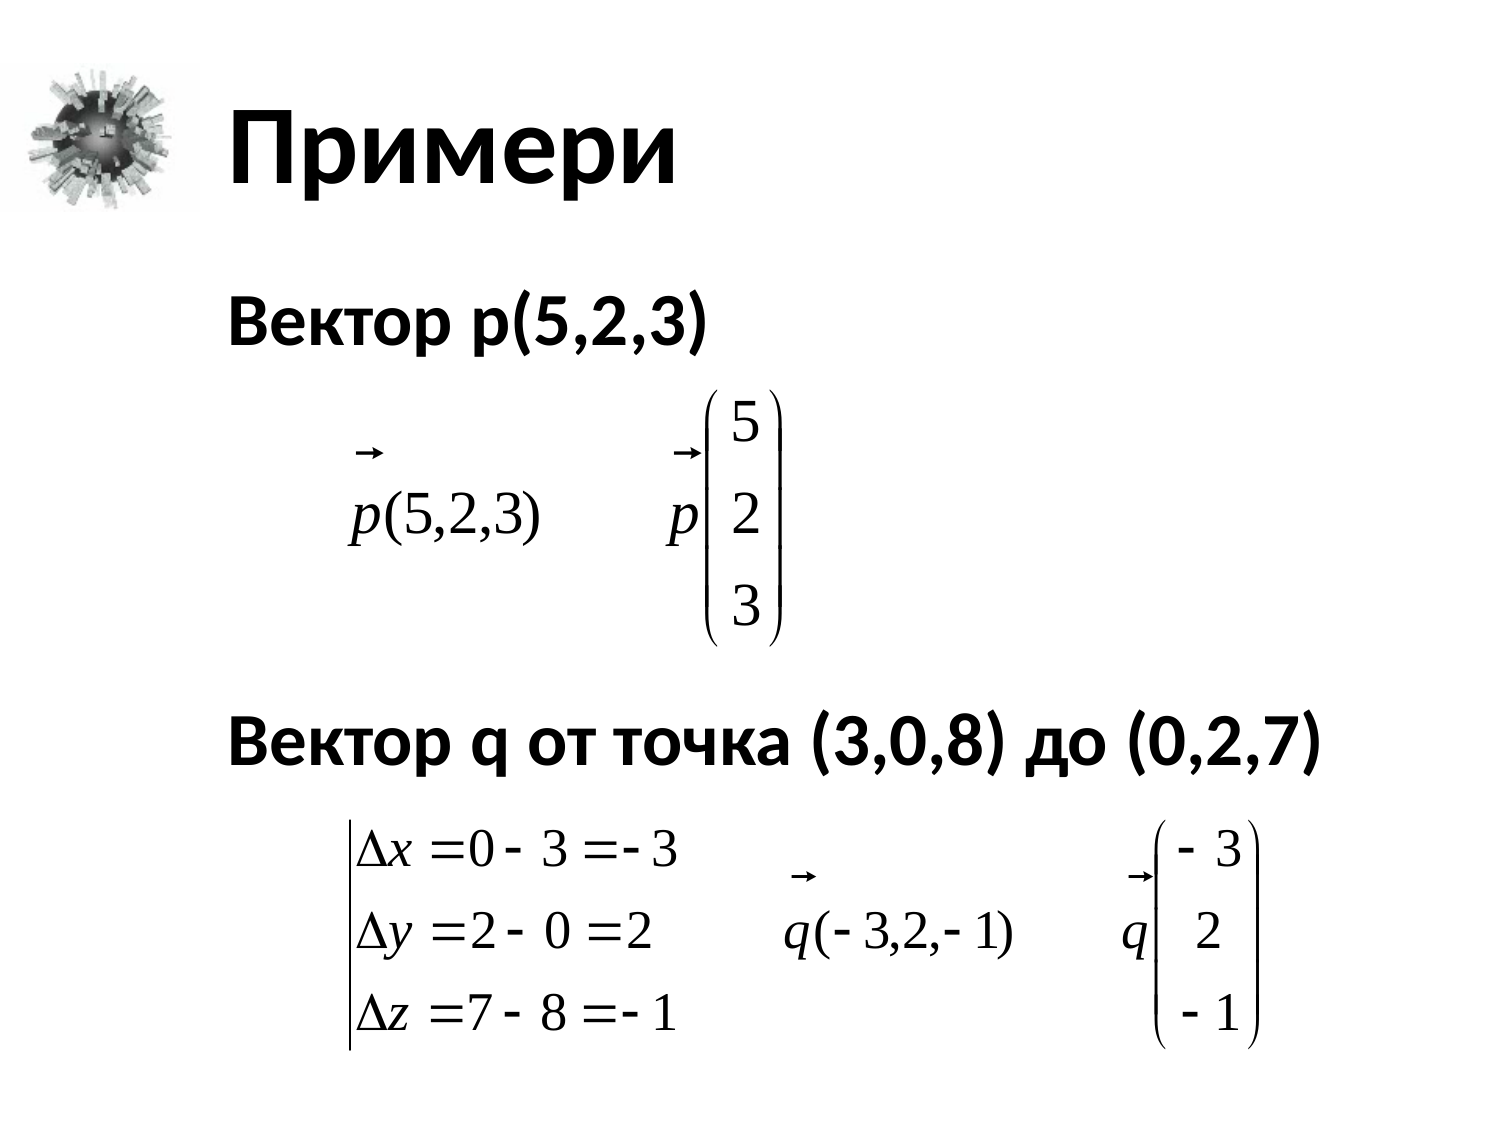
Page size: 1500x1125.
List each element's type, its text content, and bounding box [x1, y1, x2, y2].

list Вектор p(5,2,3) Вектор q от точка (3,0,8) до (0,2,7) [212, 262, 1500, 1100]
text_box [339, 807, 1333, 1063]
title Примери [212, 45, 1500, 233]
picture [0, 63, 200, 212]
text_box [334, 374, 800, 662]
